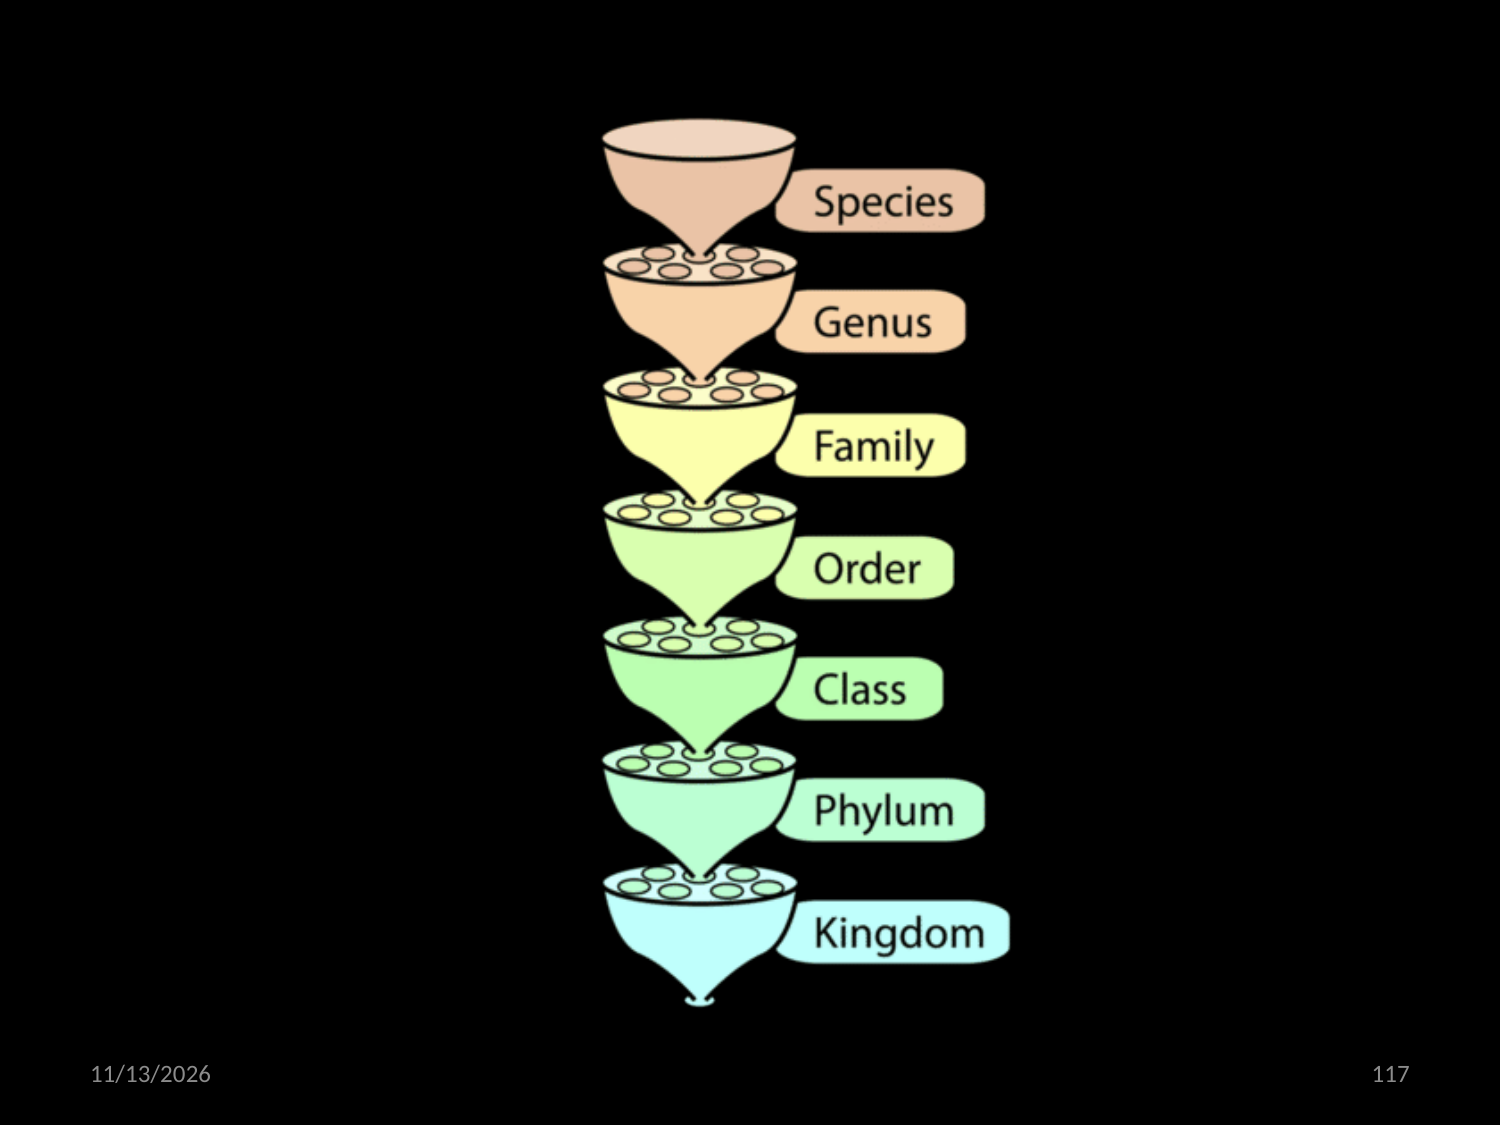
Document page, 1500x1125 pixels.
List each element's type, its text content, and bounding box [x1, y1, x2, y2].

picture [598, 115, 1410, 1010]
slide_number 117 [1074, 1042, 1425, 1103]
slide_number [75, 1042, 425, 1103]
